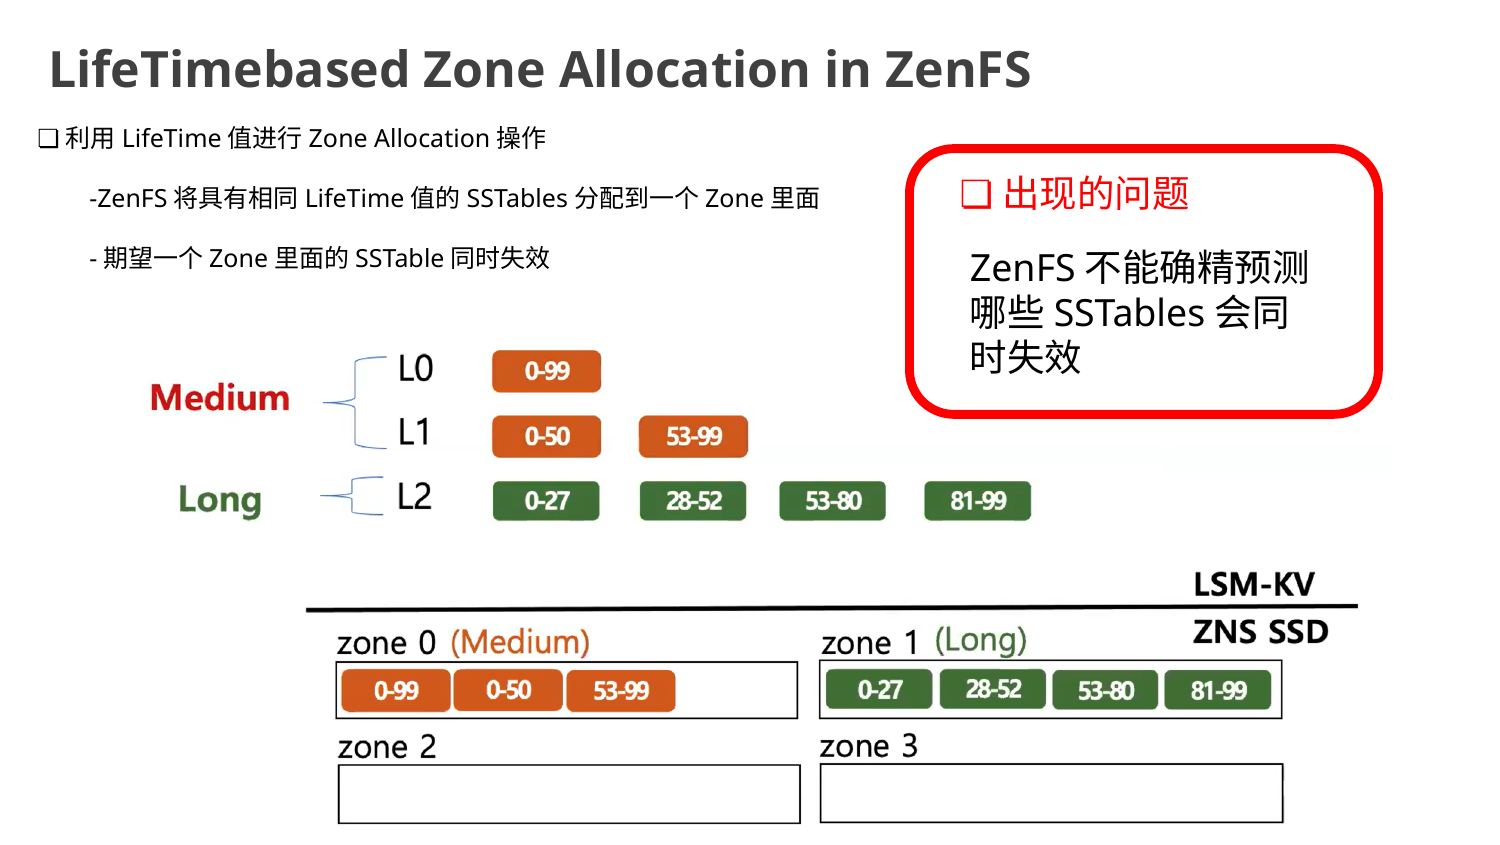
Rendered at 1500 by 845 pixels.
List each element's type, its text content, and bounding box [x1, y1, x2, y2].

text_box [909, 148, 1500, 415]
text_box LifeTimebased Zone Allocation in ZenFS [32, 29, 1247, 106]
text_box ❏利用LifeTime值进行Zone Allocation操作 -ZenFS将具有相同LifeTime值的SSTables分配到一个Zone里面 -期望一个Zone里面的SSTable同时失效 [22, 114, 835, 280]
picture [141, 278, 1391, 841]
